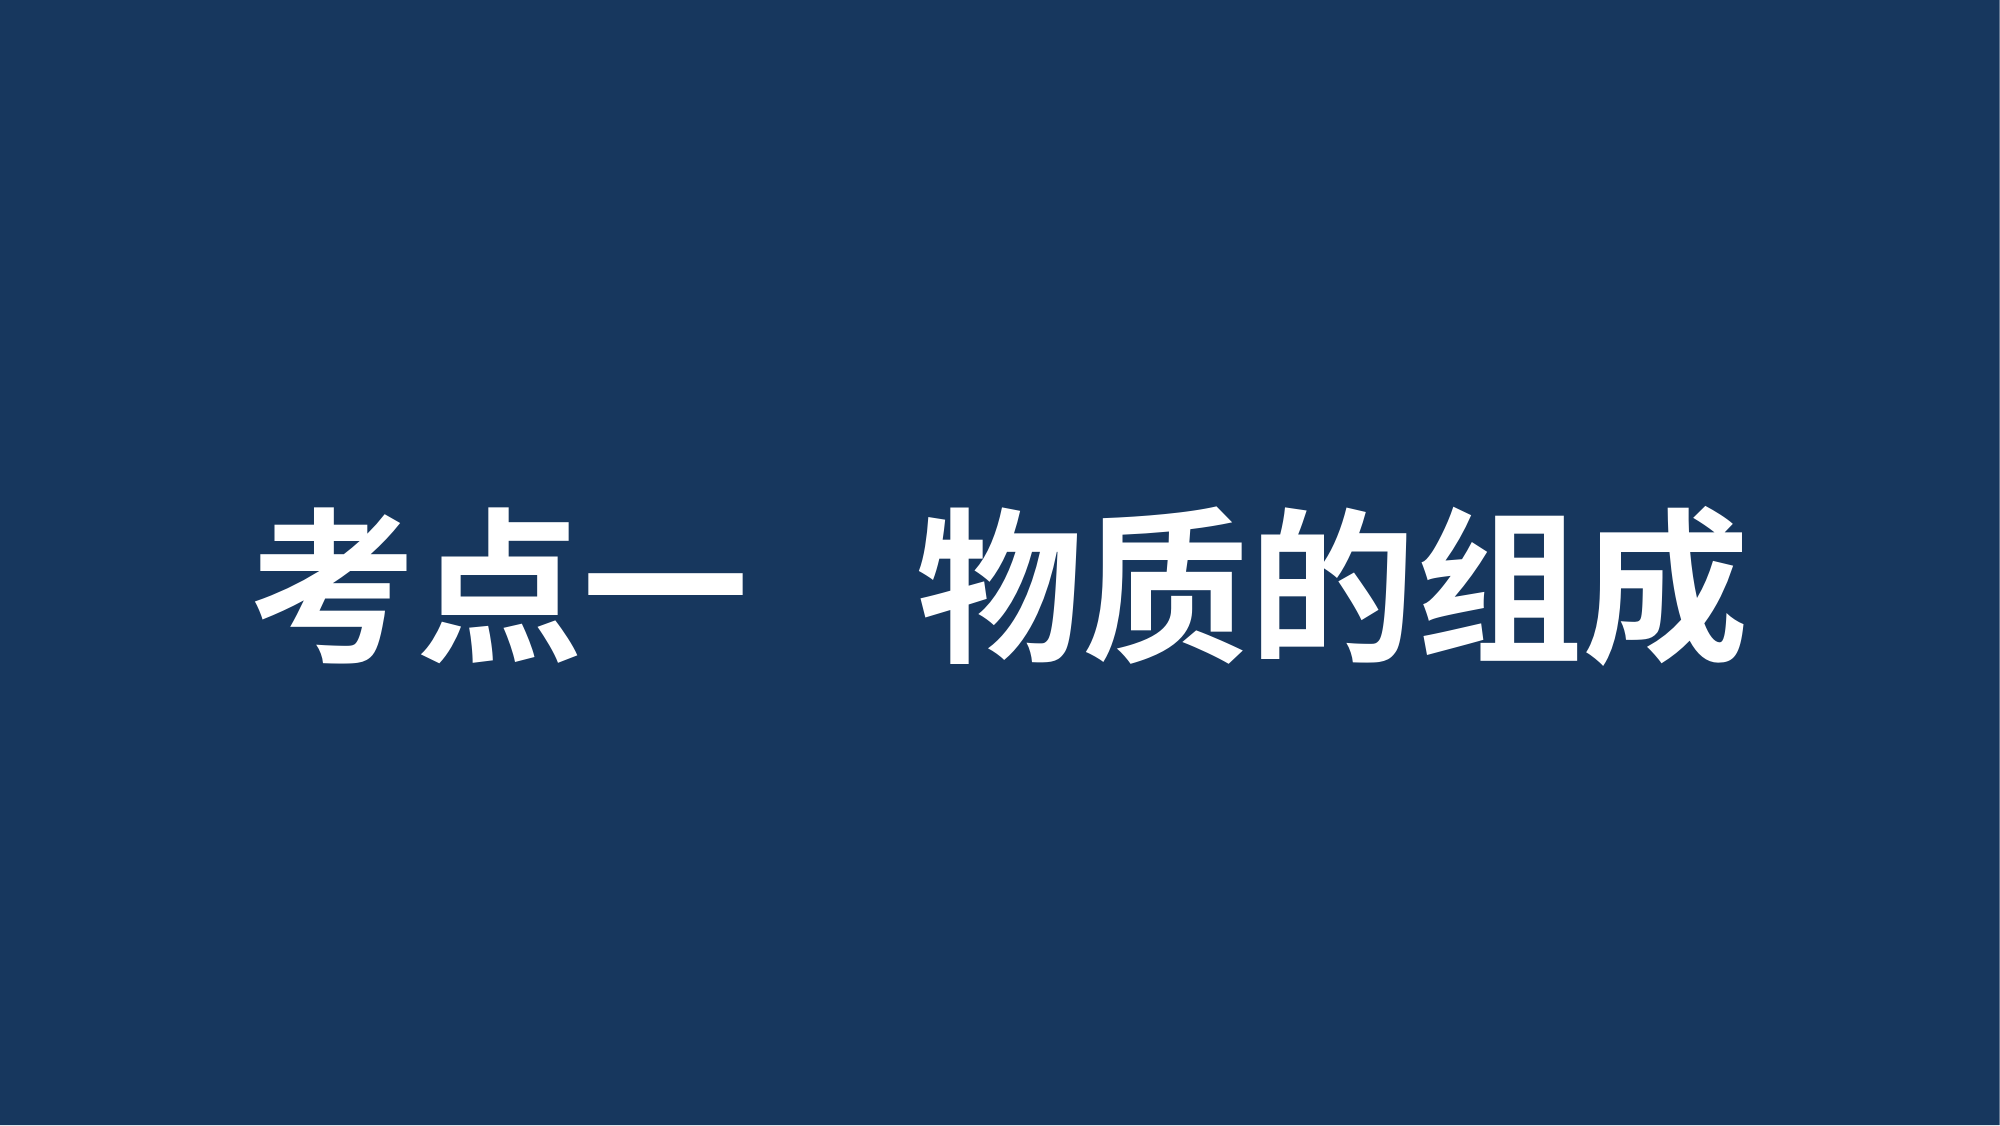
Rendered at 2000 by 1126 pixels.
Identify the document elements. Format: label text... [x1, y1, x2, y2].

text_box 考点一 物质的组成 [234, 435, 1766, 690]
